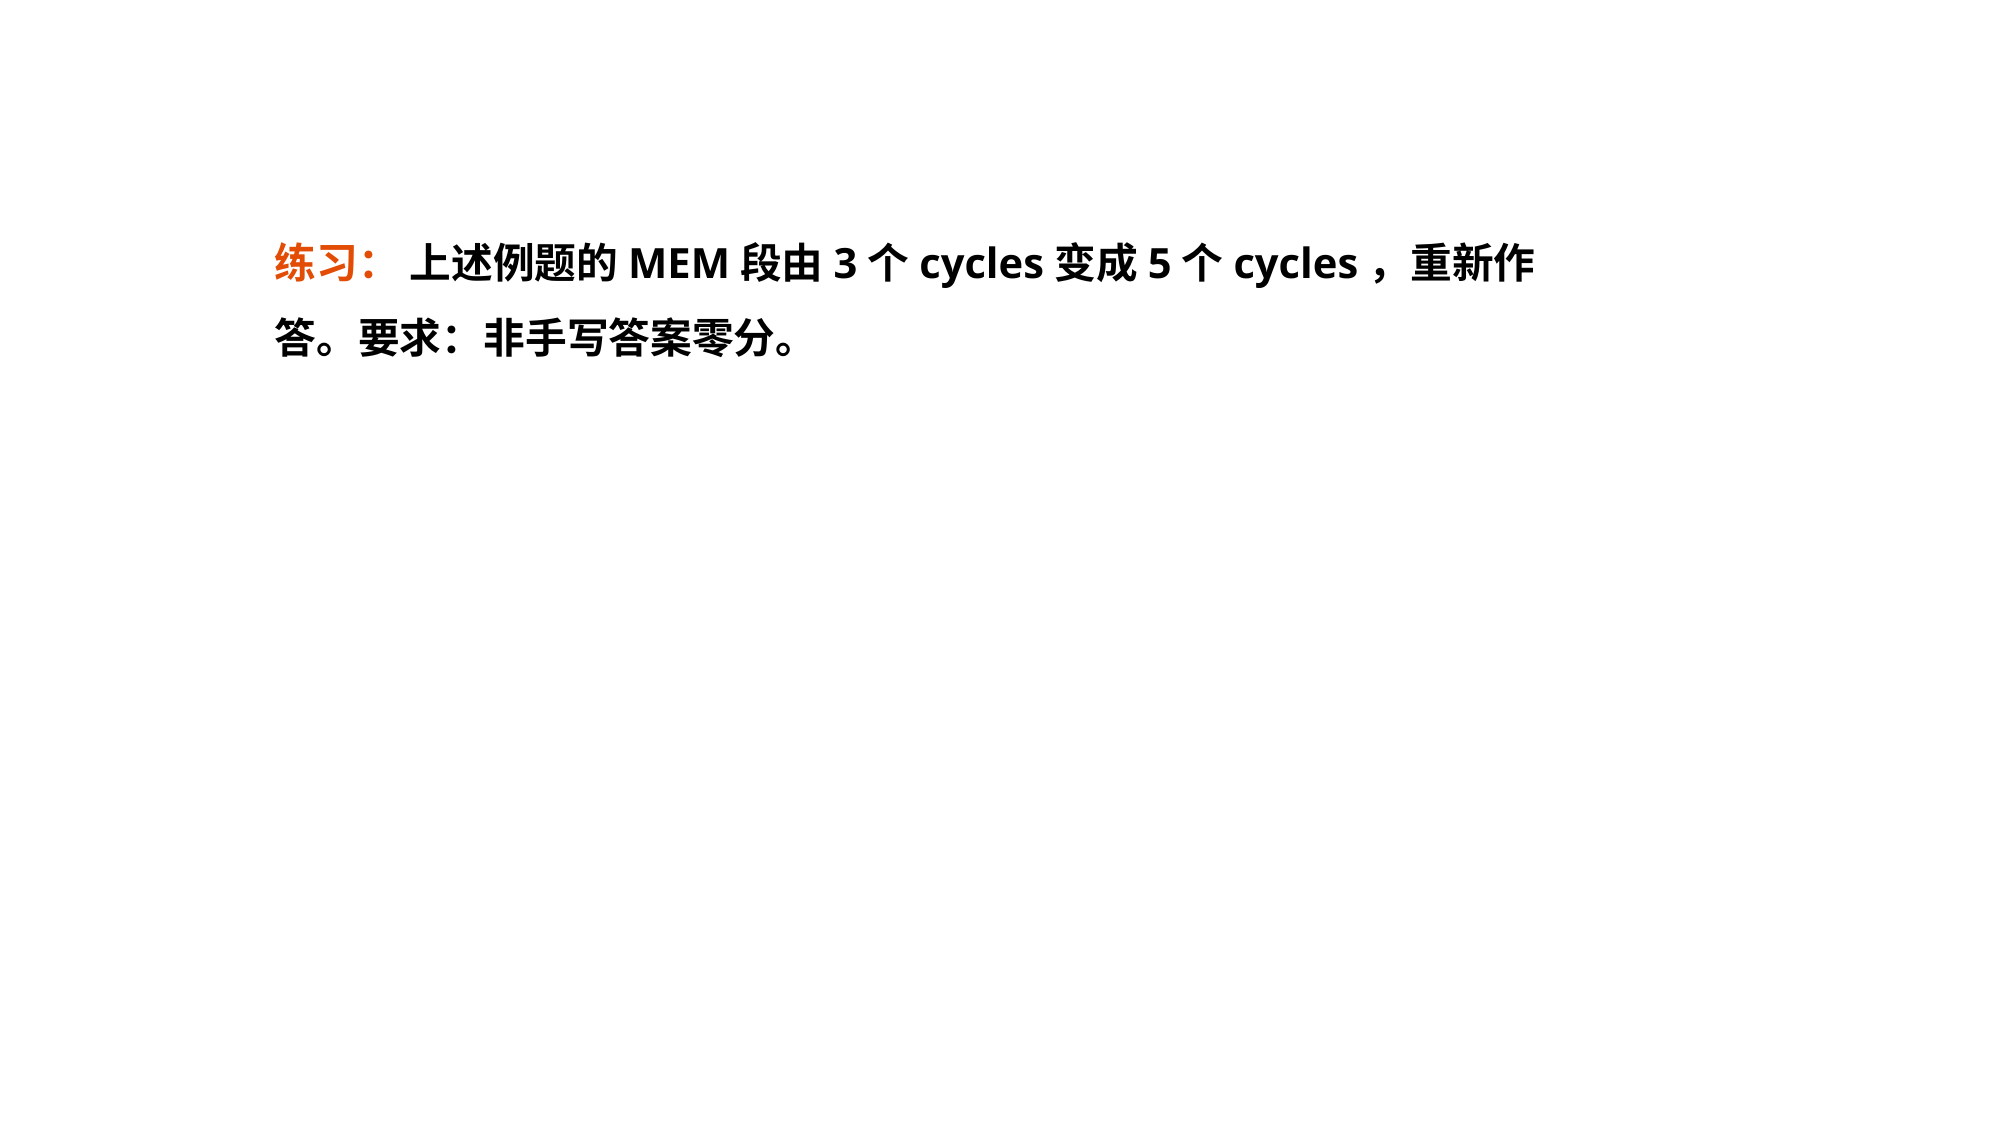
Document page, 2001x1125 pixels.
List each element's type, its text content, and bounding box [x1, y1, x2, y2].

text_box 练习： 上述例题的MEM段由3个cycles变成5个cycles，重新作答。要求：非手写答案零分。 [184, 204, 1561, 436]
